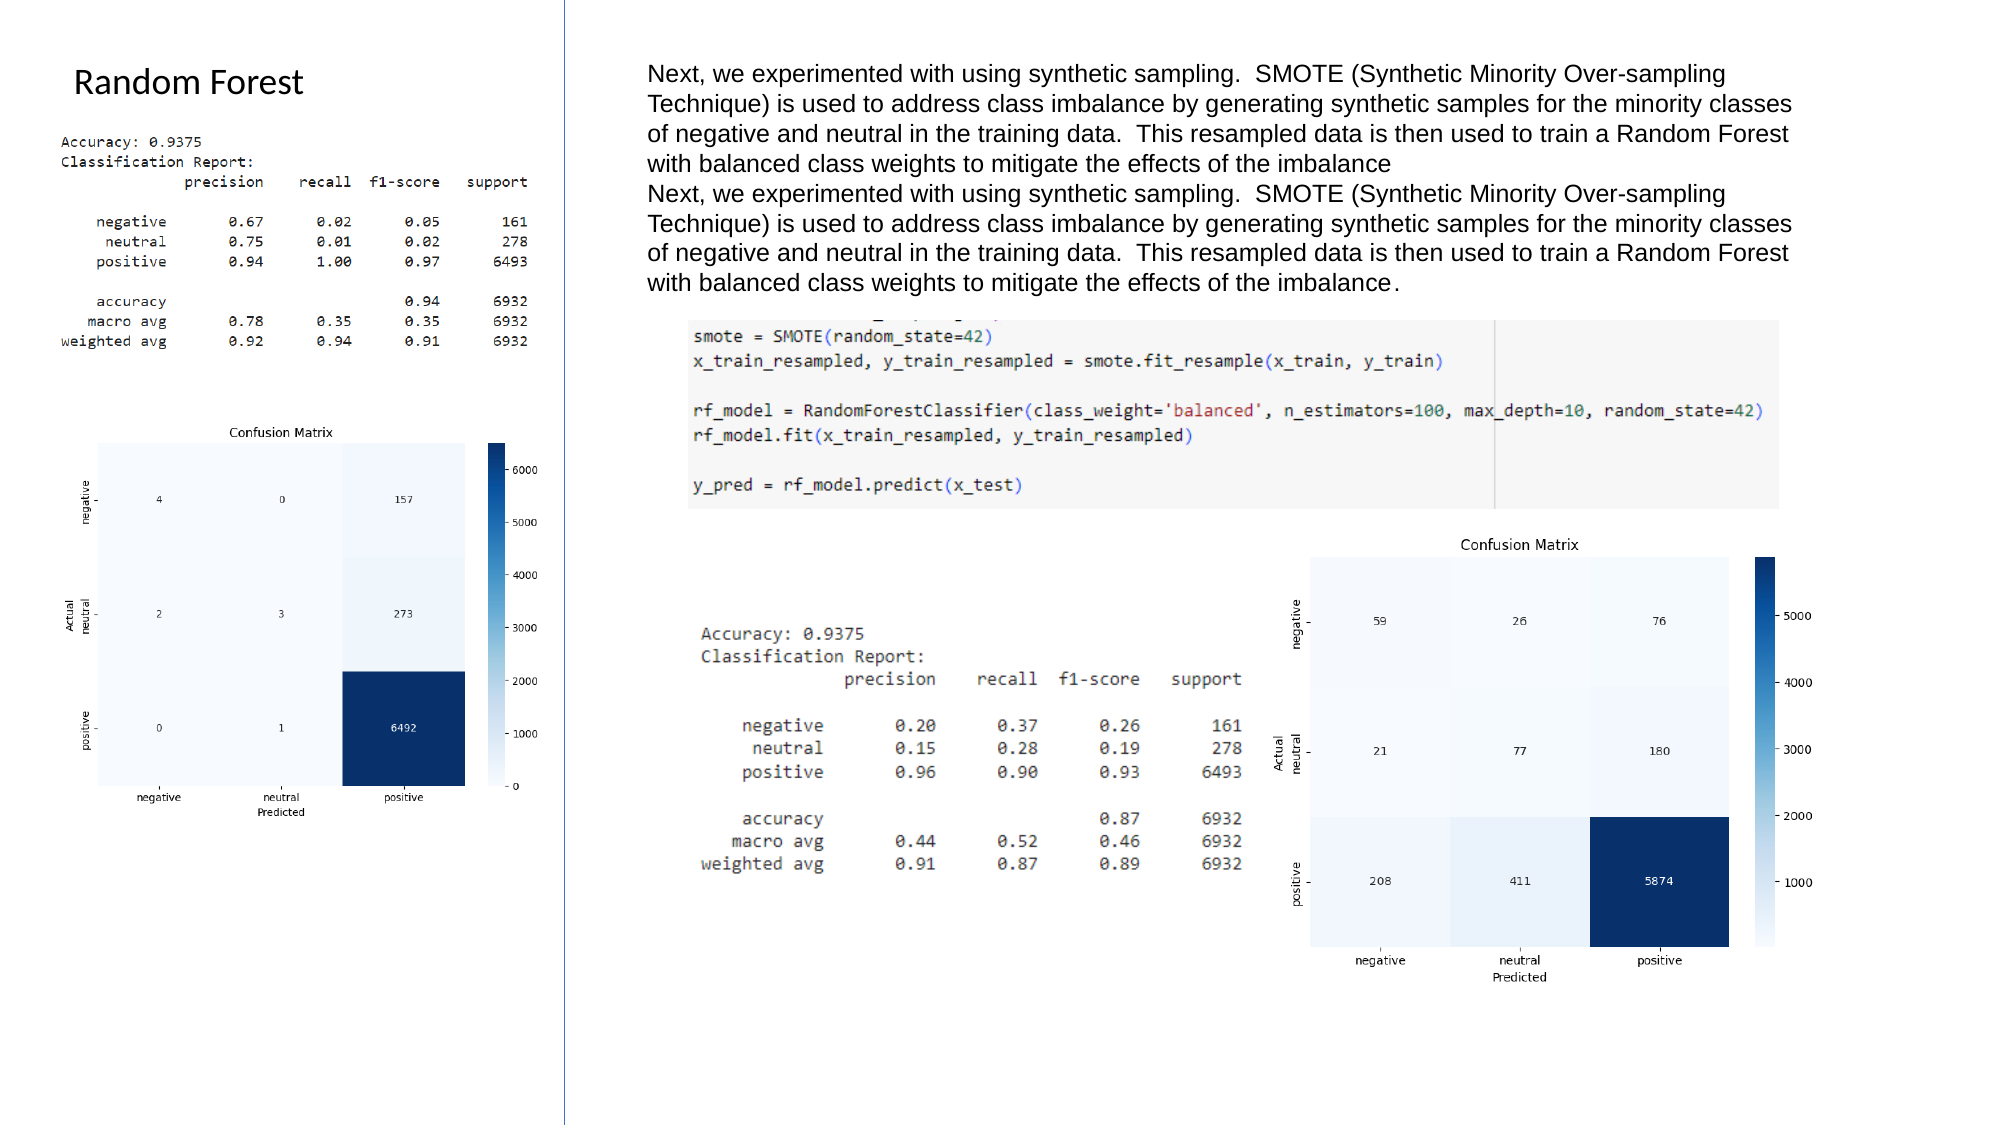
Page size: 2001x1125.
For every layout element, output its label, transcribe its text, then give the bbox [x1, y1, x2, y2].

picture [688, 527, 1835, 992]
text_box Random Forest [59, 49, 332, 110]
picture [35, 414, 564, 829]
picture [59, 132, 543, 358]
picture [688, 320, 1779, 509]
text_box Next, we experimented with using synthetic sampling. SMOTE (Synthetic Minority Over-sampling Technique) is used to address class imbalance by generating synthetic samples for the minority classes of negative and neutral in the training data. This resampled data is then used to train a Random Forest with balanced class weights to mitigate the effects of the imbalance Next, we experimented with using synthetic sampling. SMOTE (Synthetic Minority Over-sampling Technique) is used to address class imbalance by generating synthetic samples for the minority classes of negative and neutral in the training data. This resampled data is then used to train a Random Forest with balanced class weights to mitigate the effects of the imbalance. [632, 49, 1835, 305]
